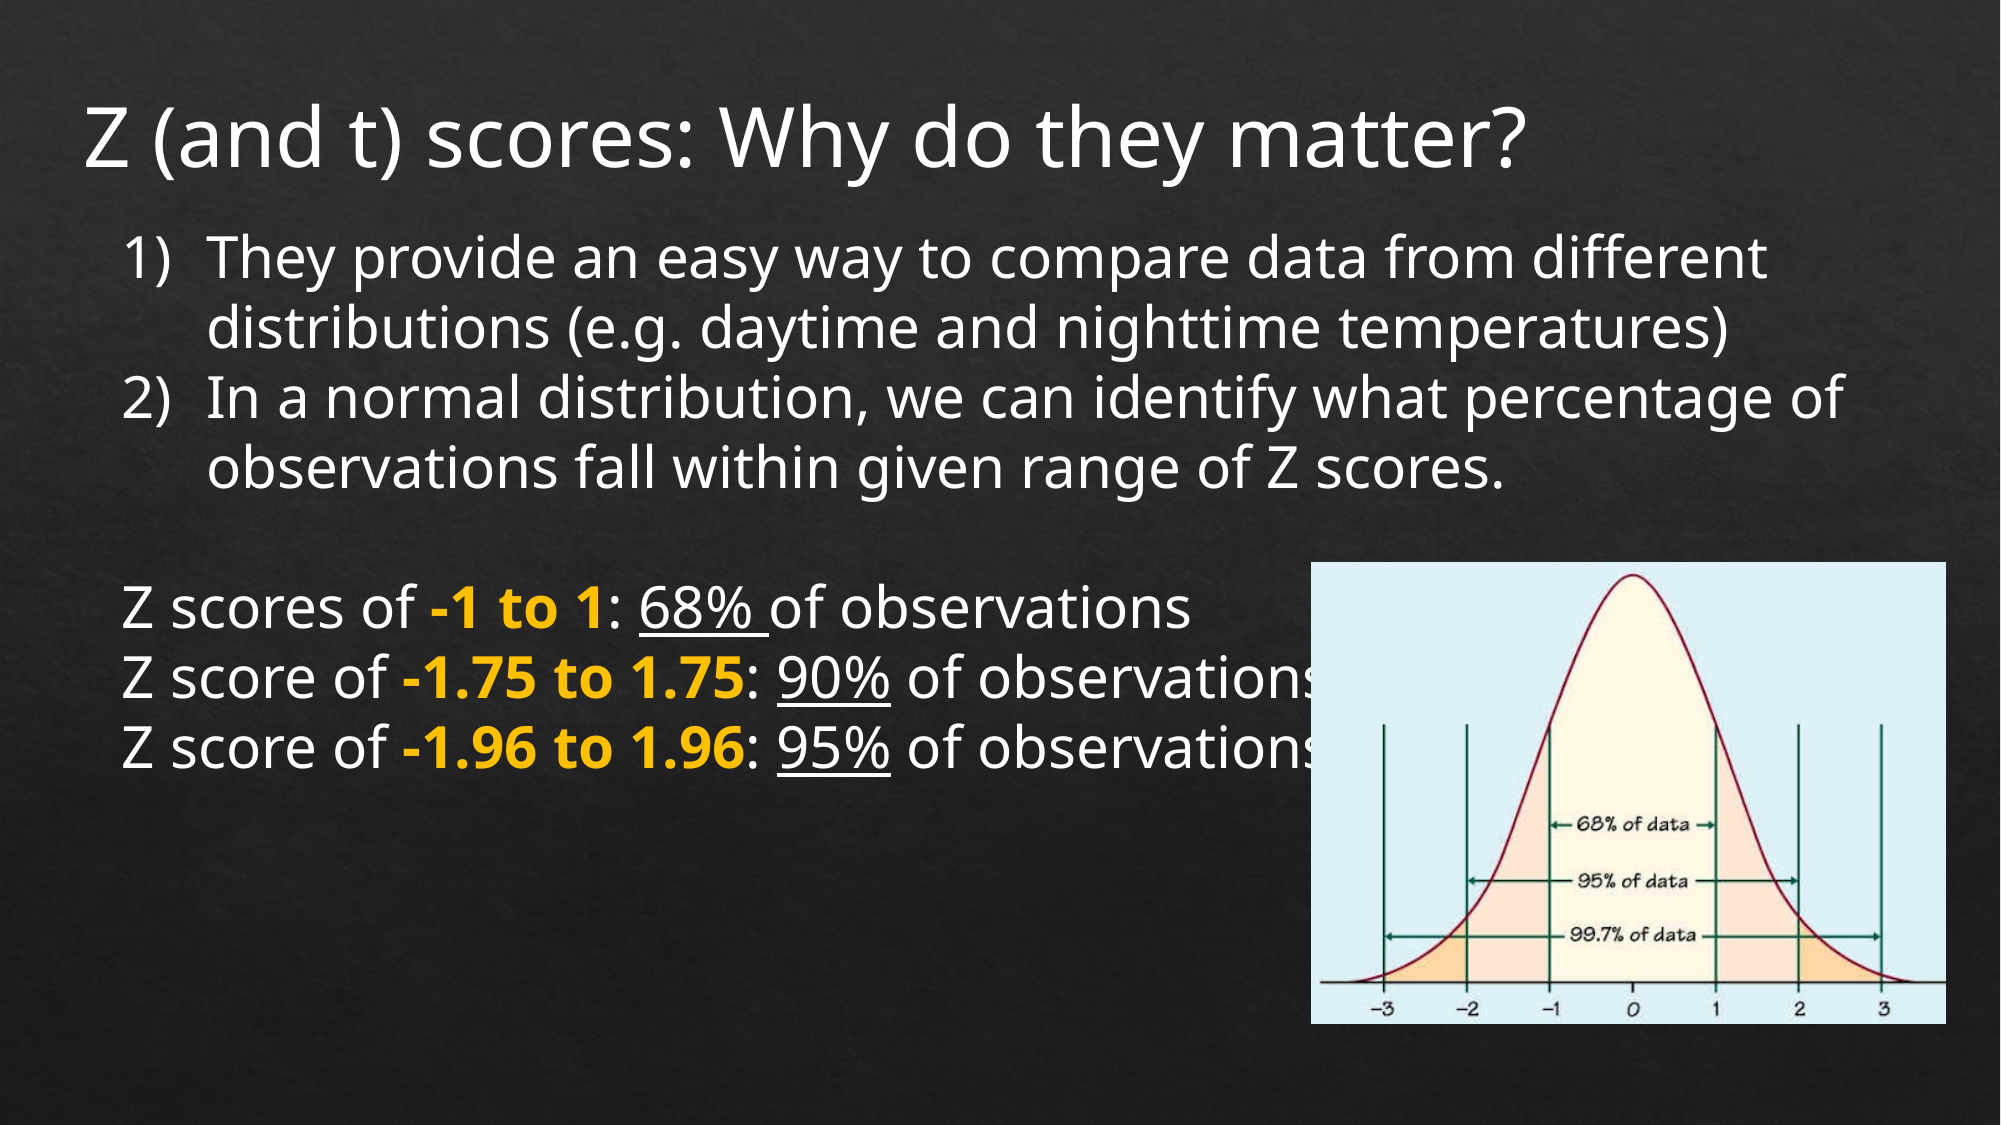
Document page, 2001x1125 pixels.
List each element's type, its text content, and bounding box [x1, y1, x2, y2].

text_box They provide an easy way to compare data from different distributions (e.g. daytime and nighttime temperatures) In a normal distribution, we can identify what percentage of observations fall within given range of Z scores. Z scores of -1 to 1: 68% of observations Z score of -1.75 to 1.75: 90% of observations Z score of -1.96 to 1.96: 95% of observations [106, 212, 1946, 362]
text_box Z (and t) scores: Why do they matter? [68, 76, 1925, 193]
picture [1311, 562, 1947, 1024]
